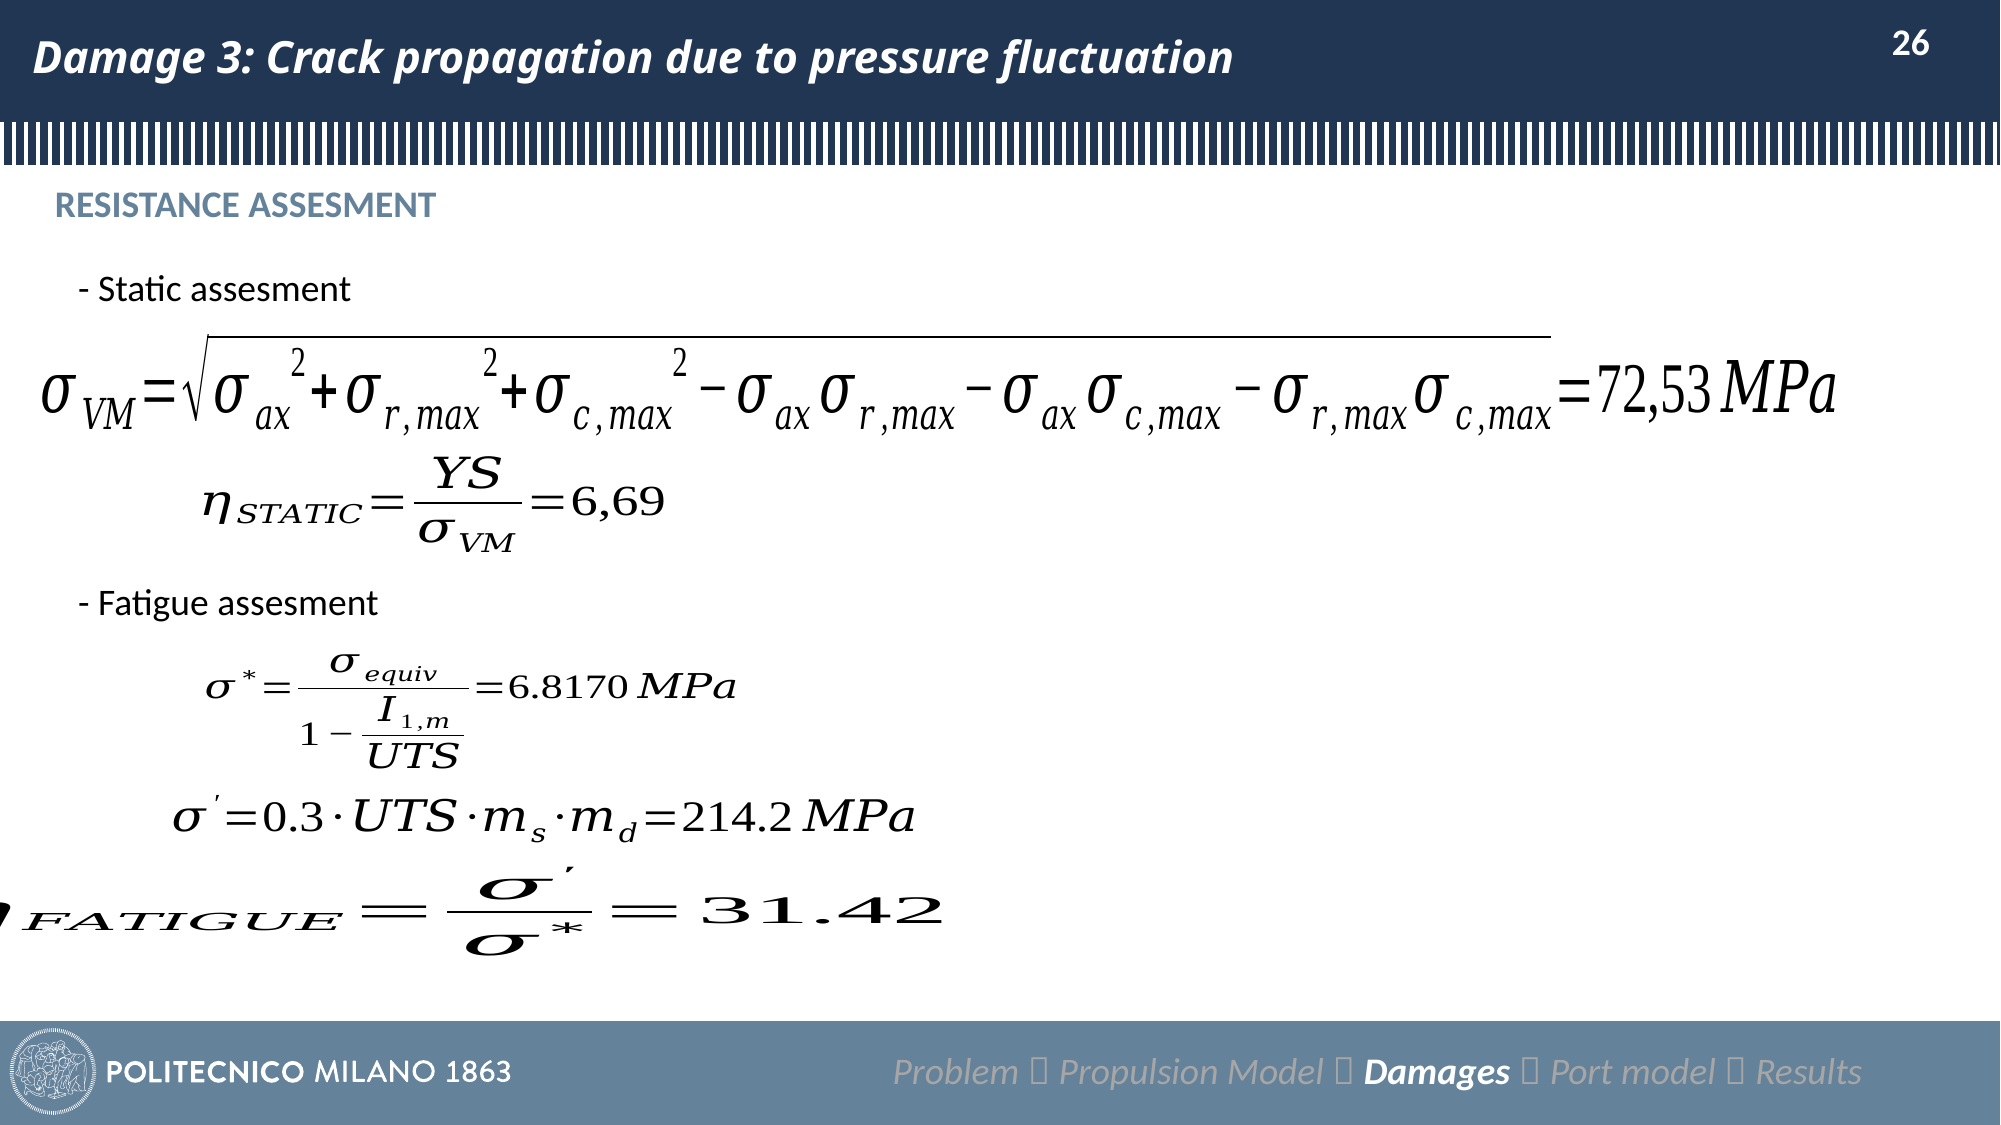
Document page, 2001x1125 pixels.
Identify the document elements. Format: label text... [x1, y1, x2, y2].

text_box - Fatigue assesment [63, 570, 532, 631]
text_box RESISTANCE ASSESMENT [40, 172, 740, 232]
text_box 26 [1877, 10, 1954, 71]
text_box Problem  Propulsion Model  Damages  Port model  Results [877, 1039, 1952, 1100]
text_box - Static assesment [63, 256, 829, 317]
title Damage 3: Crack propagation due to pressure fluctuation [17, 14, 1316, 104]
